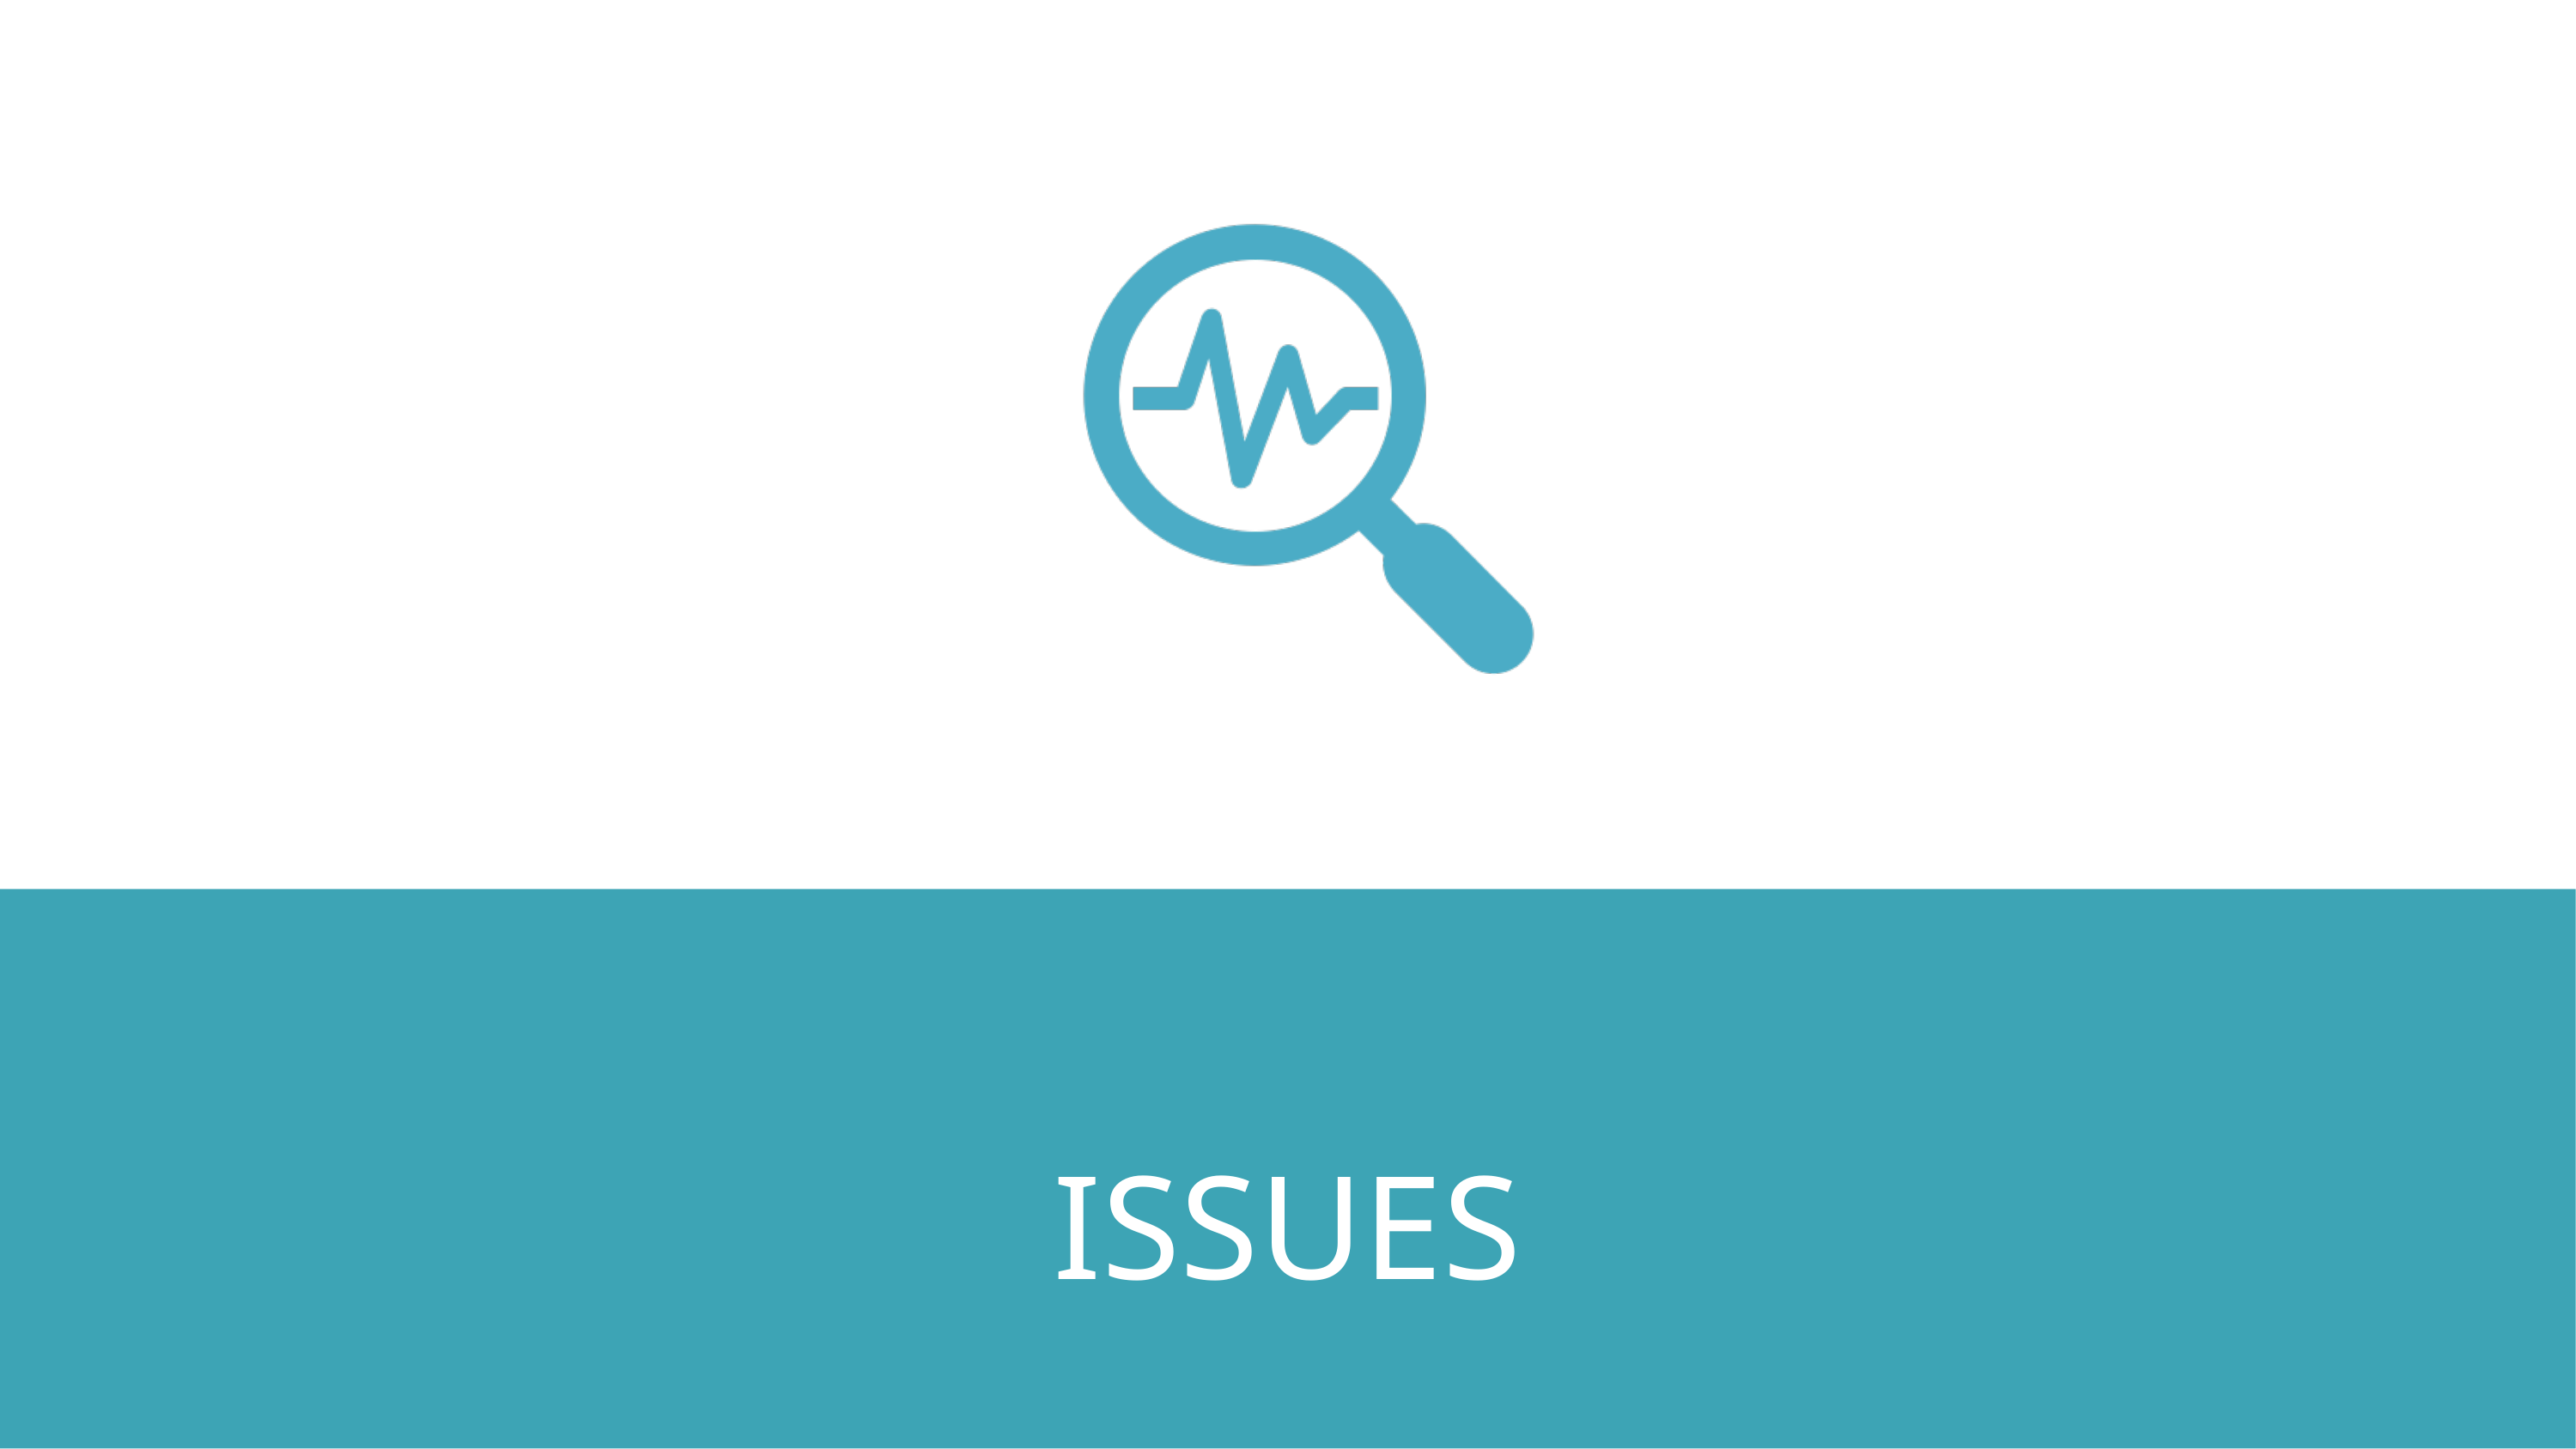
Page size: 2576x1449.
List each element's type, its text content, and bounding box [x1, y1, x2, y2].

picture [1040, 178, 1585, 722]
text_box ISSUES [1040, 1130, 1642, 1314]
